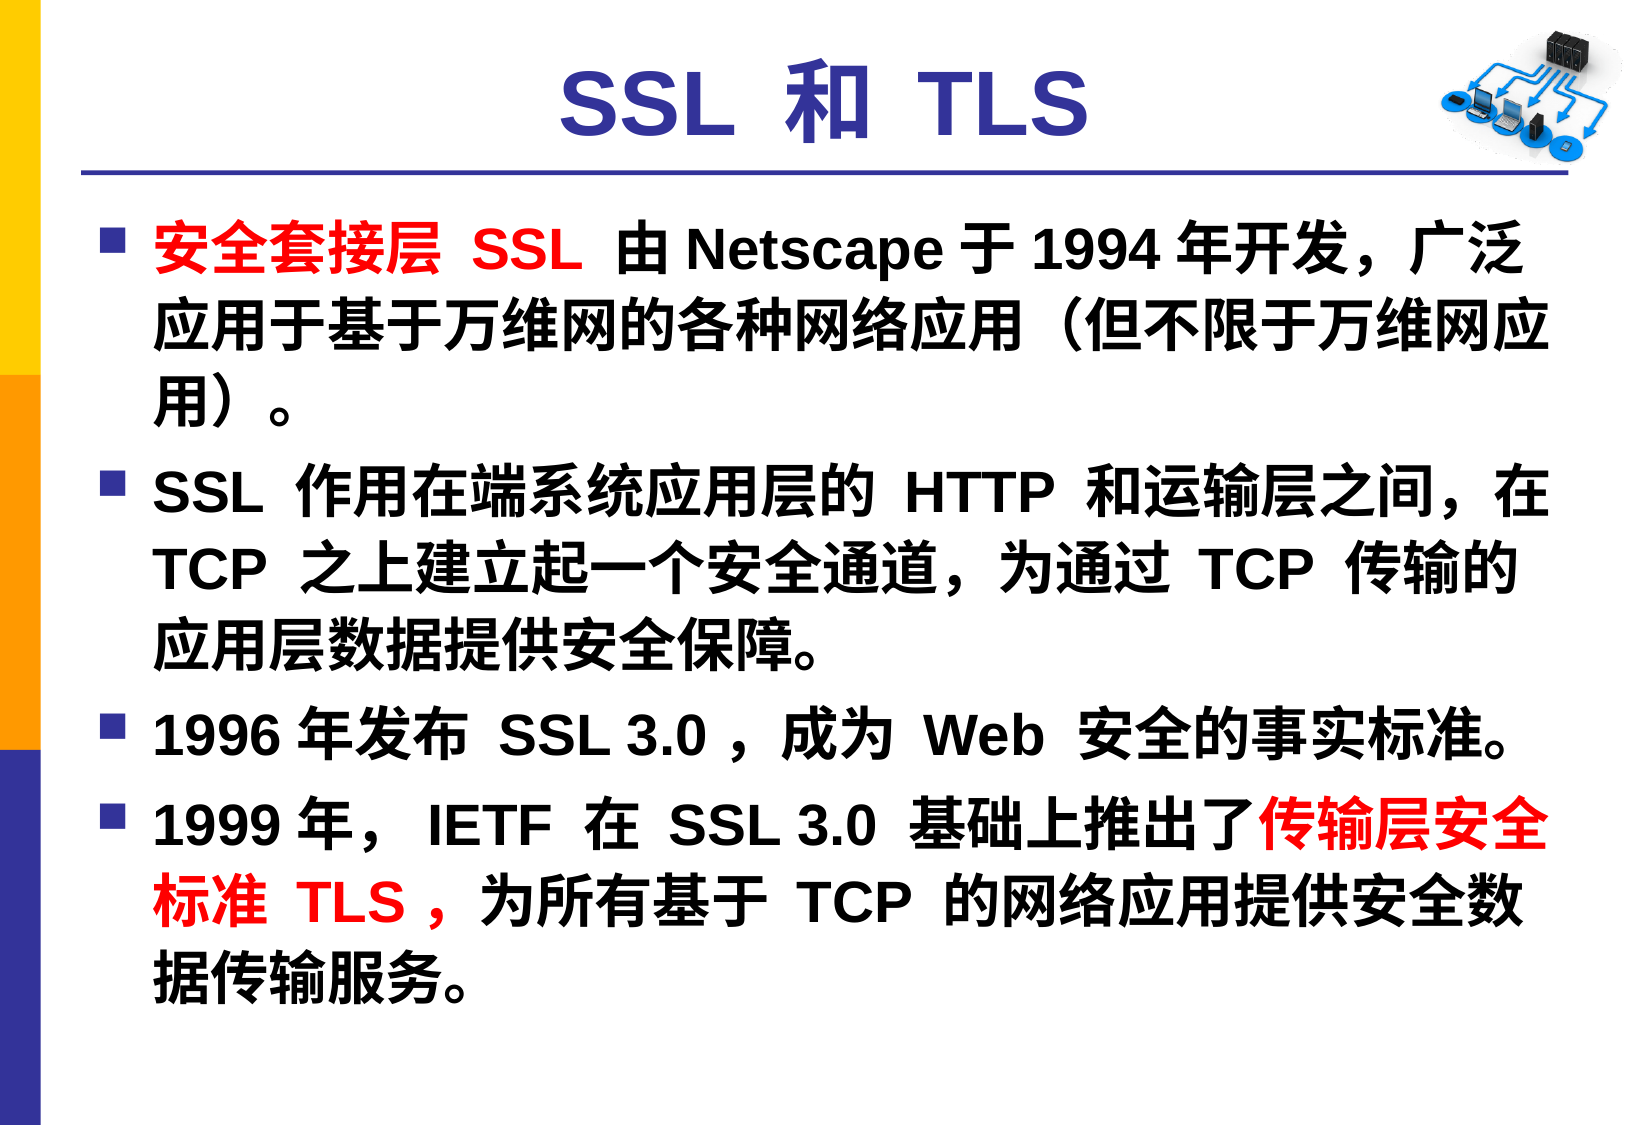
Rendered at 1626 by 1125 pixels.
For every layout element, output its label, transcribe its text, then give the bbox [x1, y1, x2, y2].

title SSL 和 TLS [81, 30, 1569, 161]
list 安全套接层 SSL 由Netscape于1994年开发，广泛应用于基于万维网的各种网络应用（但不限于万维网应用）。 SSL 作用在端系统应用层的 HTTP 和运输层之间，在 TCP 之上建立起一个安全通道，为通过 TCP 传输的应用层数据提供安全保障。 1996年发布 SSL 3.0，成为 Web 安全的事实标准。 1999年，IETF 在 SSL 3.0 基础上推出了传输层安全标准 TLS，为所有基于 TCP 的网络应用提供安全数据传输服务。 [81, 196, 1569, 1006]
picture [1438, 30, 1624, 165]
